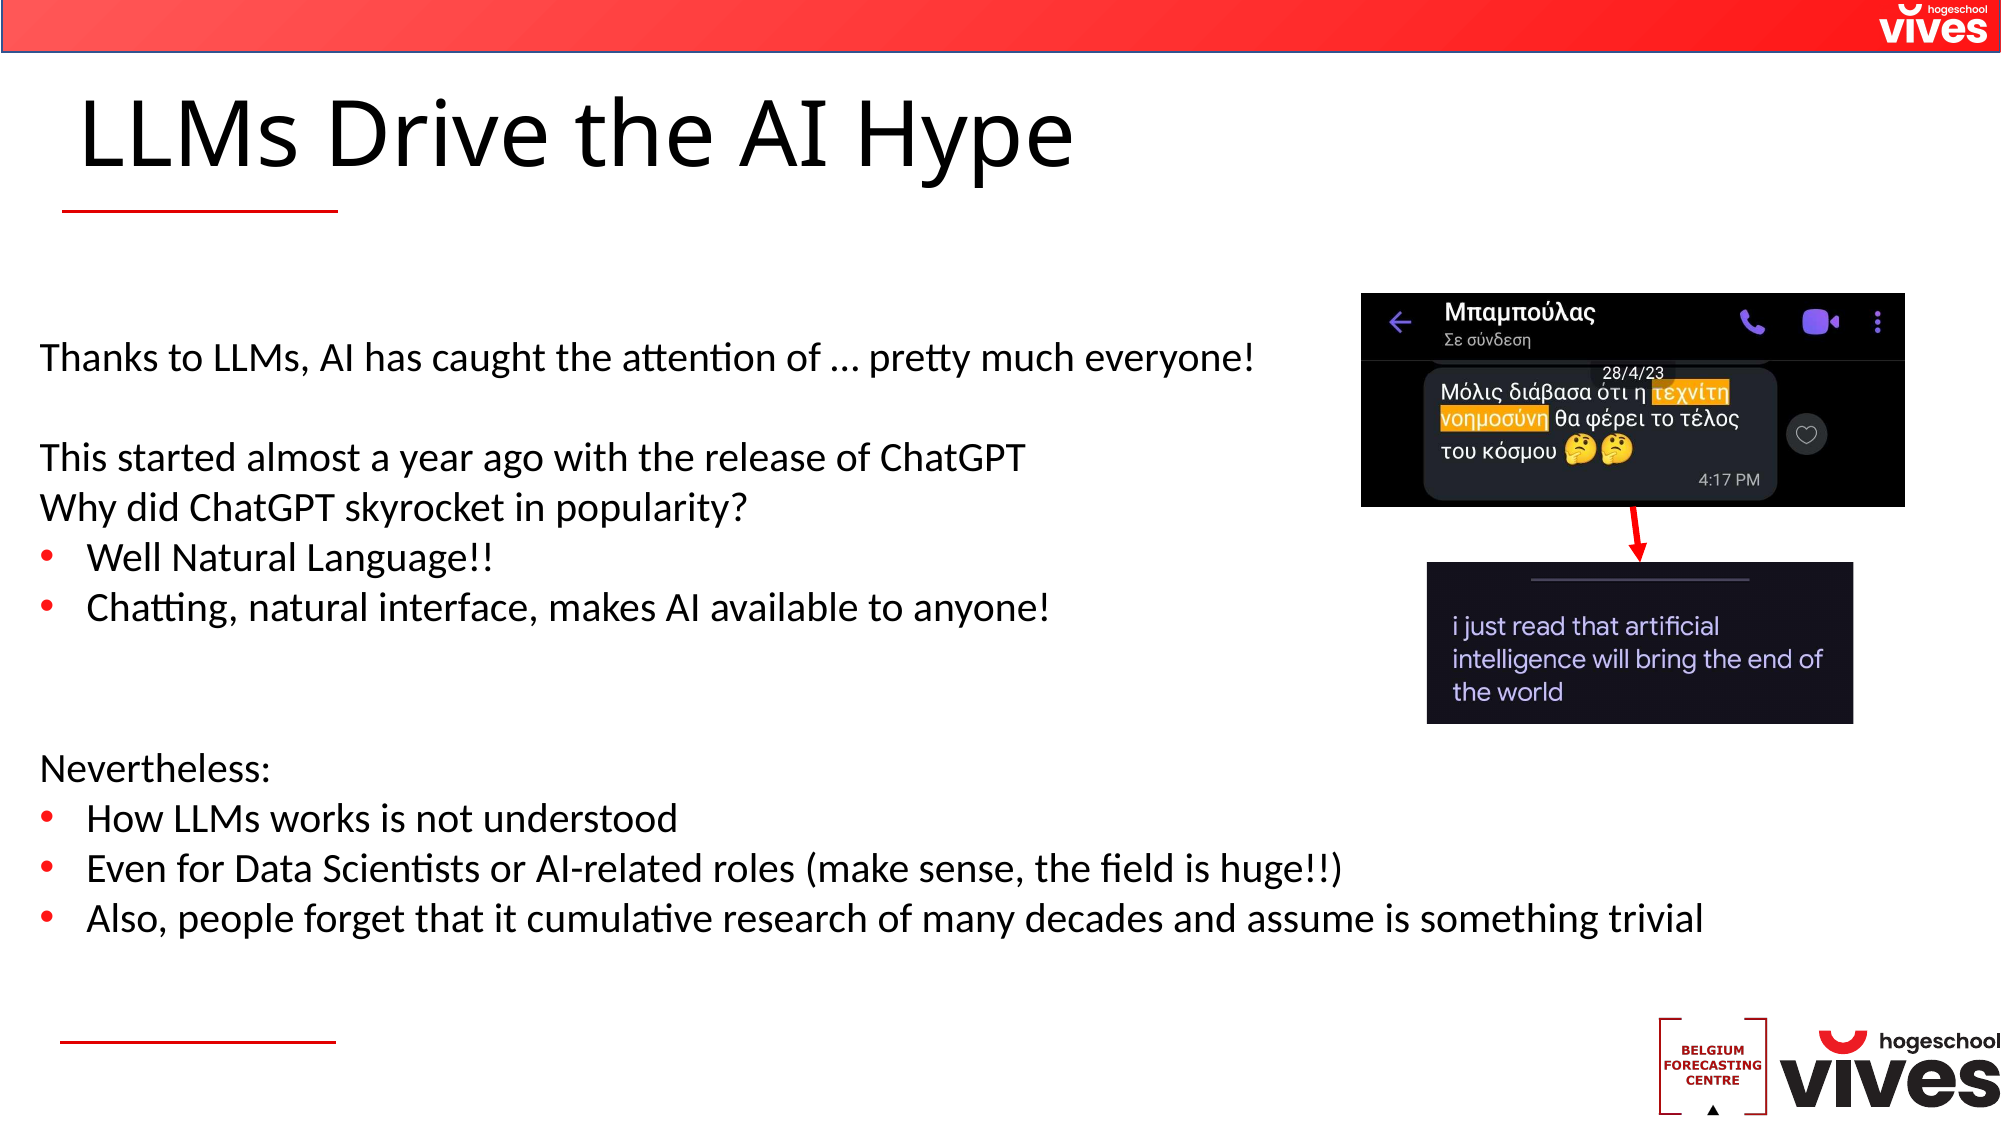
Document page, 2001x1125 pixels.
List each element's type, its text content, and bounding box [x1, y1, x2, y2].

text_box Nevertheless: How LLMs works is not understood Even for Data Scientists or AI-related roles (make sense, the field is huge!!) Also, people forget that it cumulative research of many decades and assume is something trivial [24, 733, 1826, 949]
picture [1639, 988, 1787, 1125]
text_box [1632, 506, 1641, 563]
text_box Thanks to LLMs, AI has caught the attention of … pretty much everyone! This started almost a year ago with the release of ChatGPT Why did ChatGPT skyrocket in popularity? Well Natural Language!! Chatting, natural interface, makes AI available to anyone! [24, 322, 1392, 638]
title LLMs Drive the AI Hype [62, 63, 1788, 212]
picture [1361, 293, 1905, 507]
picture [1879, 4, 1987, 43]
picture [1426, 562, 1854, 724]
